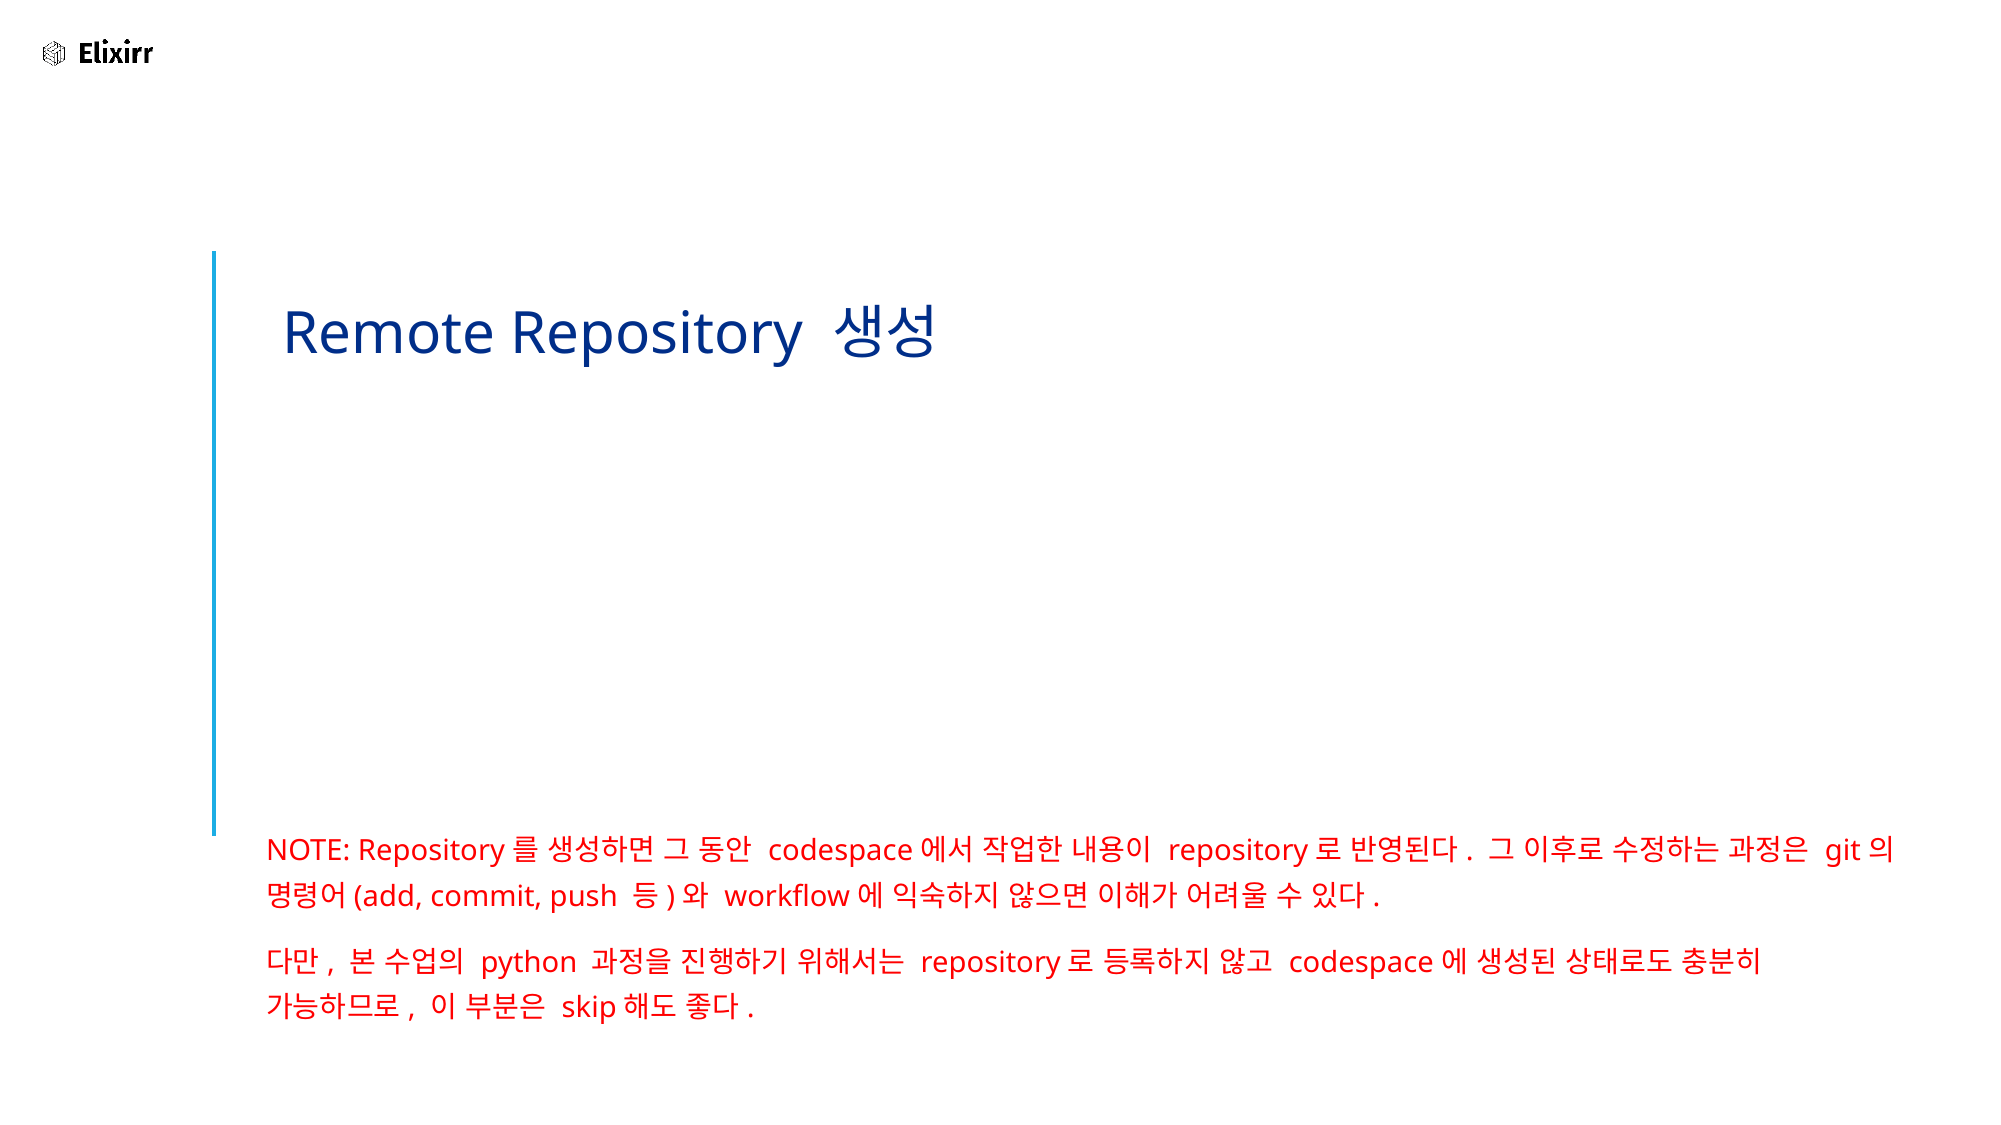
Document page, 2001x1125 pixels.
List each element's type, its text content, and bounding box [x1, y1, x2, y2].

text_box NOTE: Repository를 생성하면 그 동안 codespace에서 작업한 내용이 repository로 반영된다. 그 이후로 수정하는 과정은 git의 명령어(add, commit, push 등)와 workflow에 익숙하지 않으면 이해가 어려울 수 있다. 다만, 본 수업의 python 과정을 진행하기 위해서는 repository로 등록하지 않고 codespace에 생성된 상태로도 충분히 가능하므로, 이 부분은 skip해도 좋다. [251, 813, 1919, 1059]
picture [43, 39, 153, 66]
title Remote Repository 생성 [267, 267, 1608, 402]
